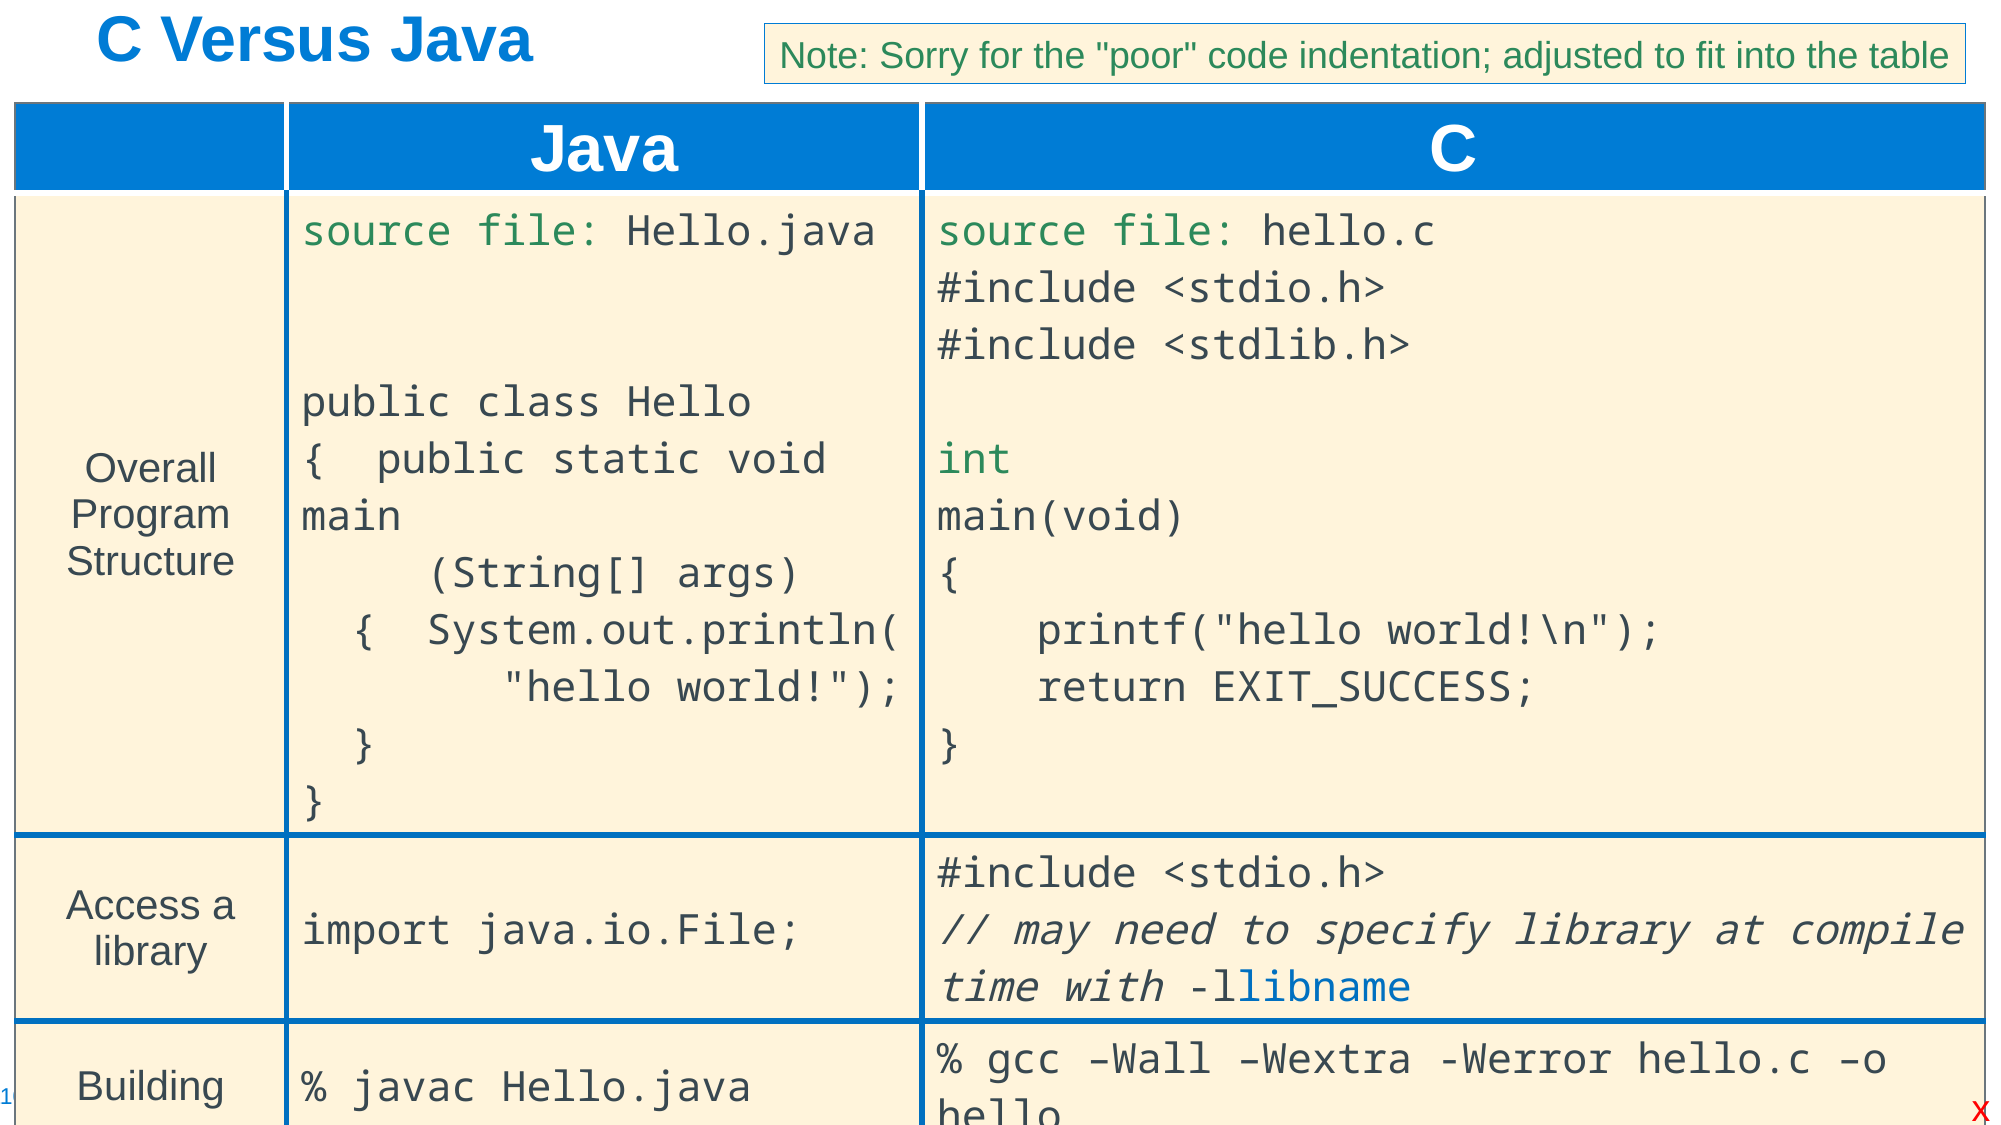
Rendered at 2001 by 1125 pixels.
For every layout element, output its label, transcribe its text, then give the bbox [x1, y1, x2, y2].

title C Versus Java [81, 13, 1807, 83]
table_cell #include <stdio.h> // may need to specify library at compile time with -llibname [925, 838, 1984, 1018]
table_cell Overall Program Structure [16, 196, 284, 832]
text_box x [1956, 1076, 2000, 1125]
text_box Note: Sorry for the "poor" code indentation; adjusted to fit into the table [764, 23, 1966, 84]
table_cell Building [16, 1024, 284, 1125]
table_cell source file: Hello.java public class Hello { public static void main (String[] args) { System.out.println( "hello world!"); } } [289, 196, 919, 832]
table_cell import java.io.File; [289, 838, 919, 1018]
table_header C [925, 104, 1984, 190]
table_cell % gcc –Wall –Wextra -Werror hello.c –o hello [925, 1024, 1984, 1125]
table_cell % javac Hello.java [289, 1024, 919, 1125]
table_cell Access a library [16, 838, 284, 1018]
table_cell source file: hello.c #include <stdio.h> #include <stdlib.h> int main(void) { printf("hello world!\n"); return EXIT_SUCCESS; } [925, 196, 1984, 832]
table_header Java [289, 104, 919, 190]
table_header [16, 104, 284, 190]
